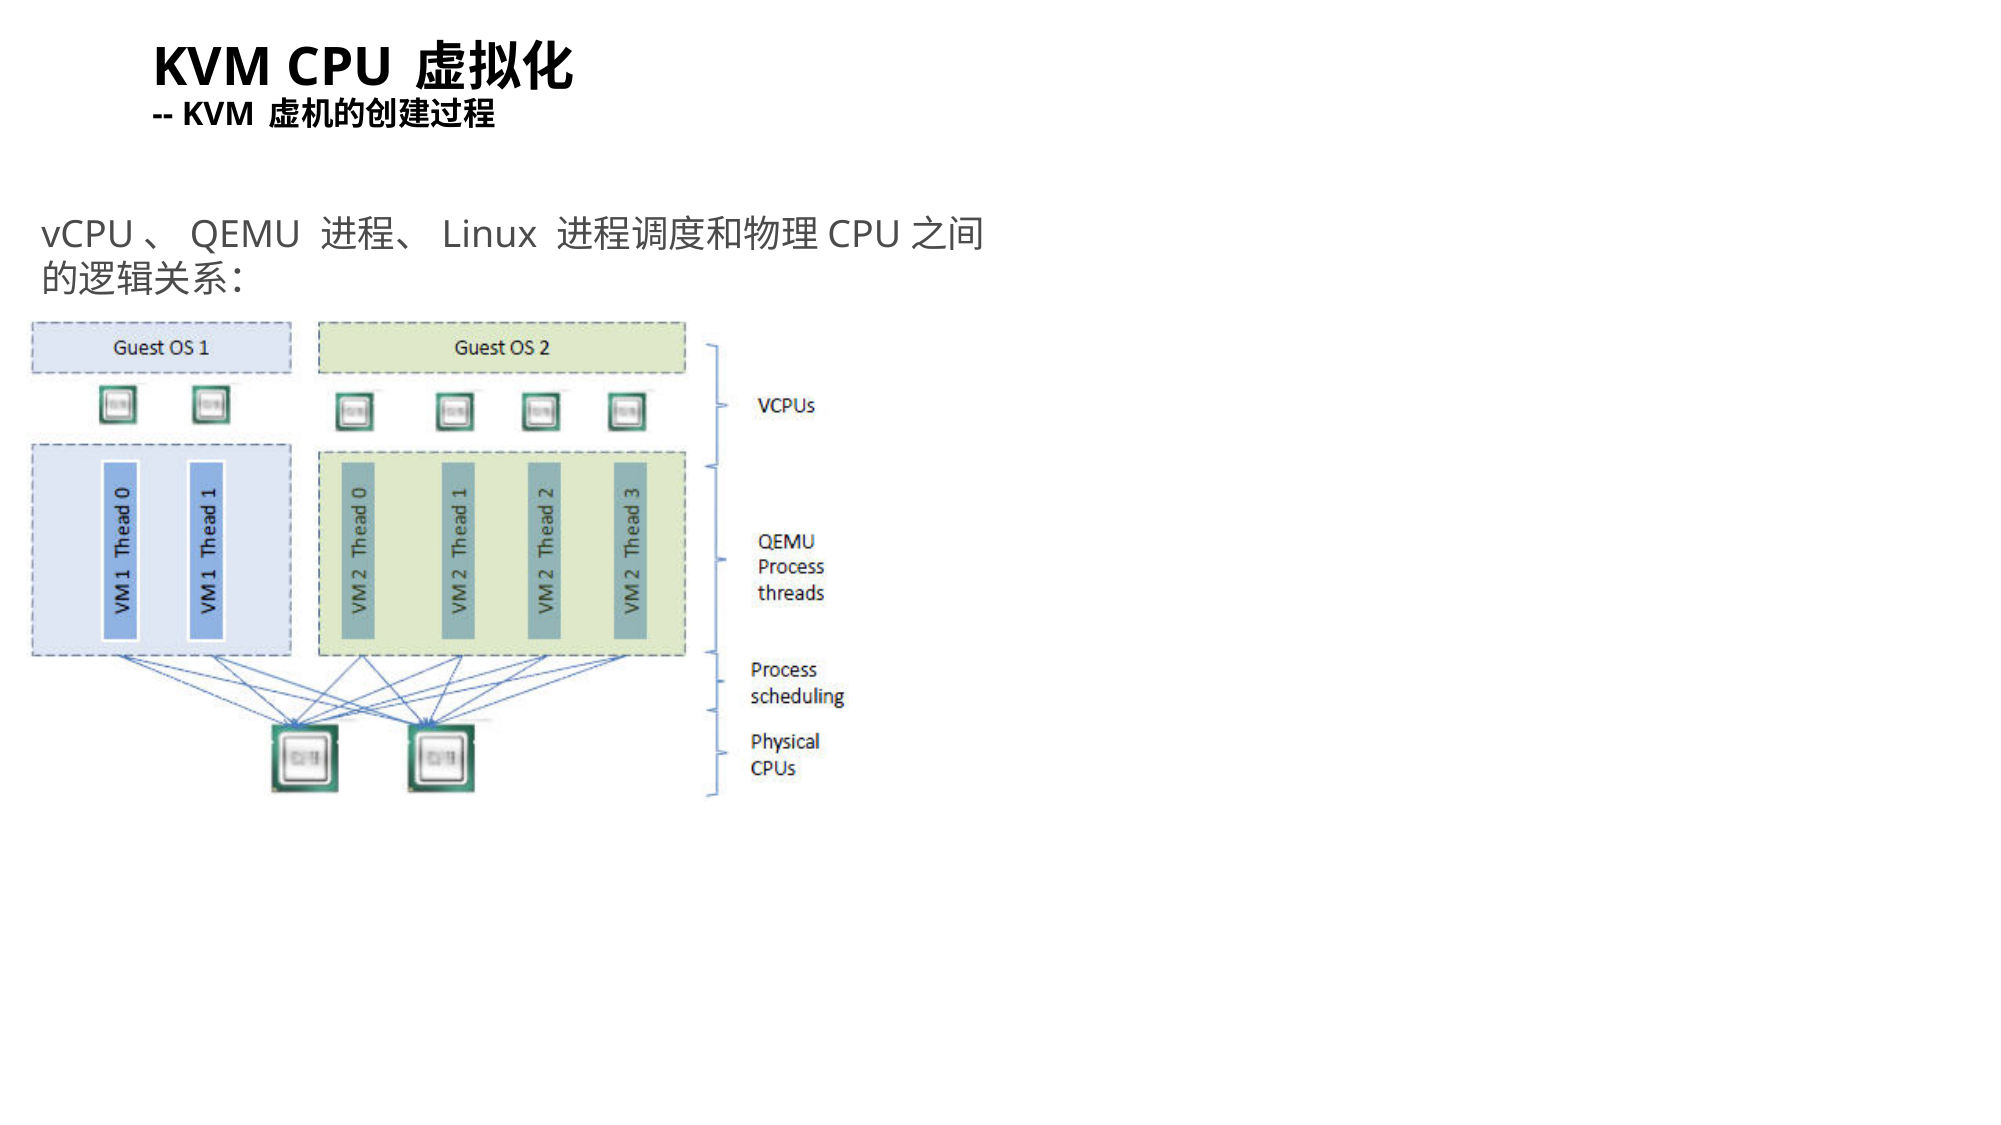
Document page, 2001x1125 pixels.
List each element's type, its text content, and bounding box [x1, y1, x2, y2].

title KVM CPU 虚拟化 -- KVM 虚机的创建过程 [137, 32, 1863, 140]
picture [26, 308, 849, 802]
text_box vCPU、QEMU 进程、Linux 进程调度和物理CPU之间的逻辑关系： [26, 202, 1027, 307]
